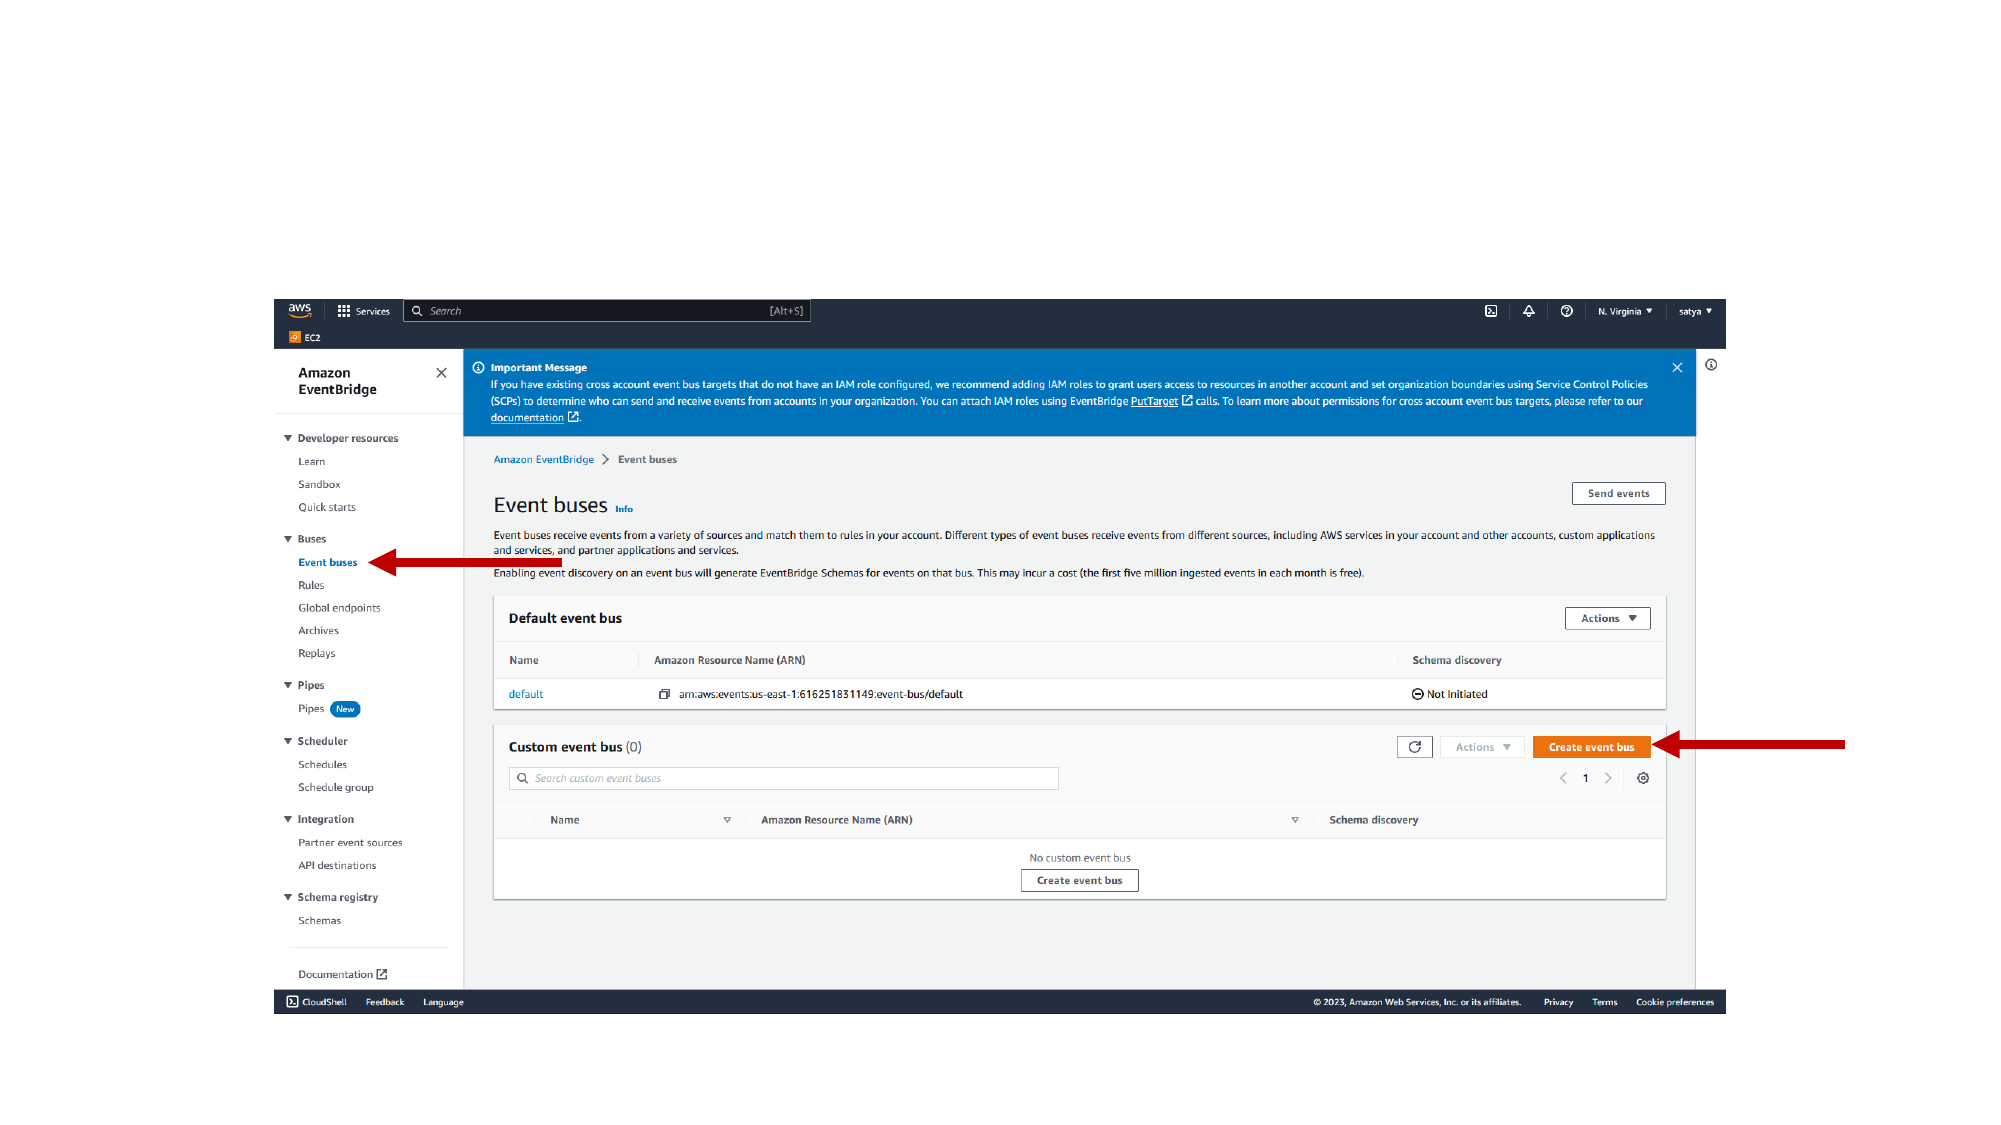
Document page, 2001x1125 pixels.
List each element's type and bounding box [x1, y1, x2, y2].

list [273, 299, 1726, 1014]
